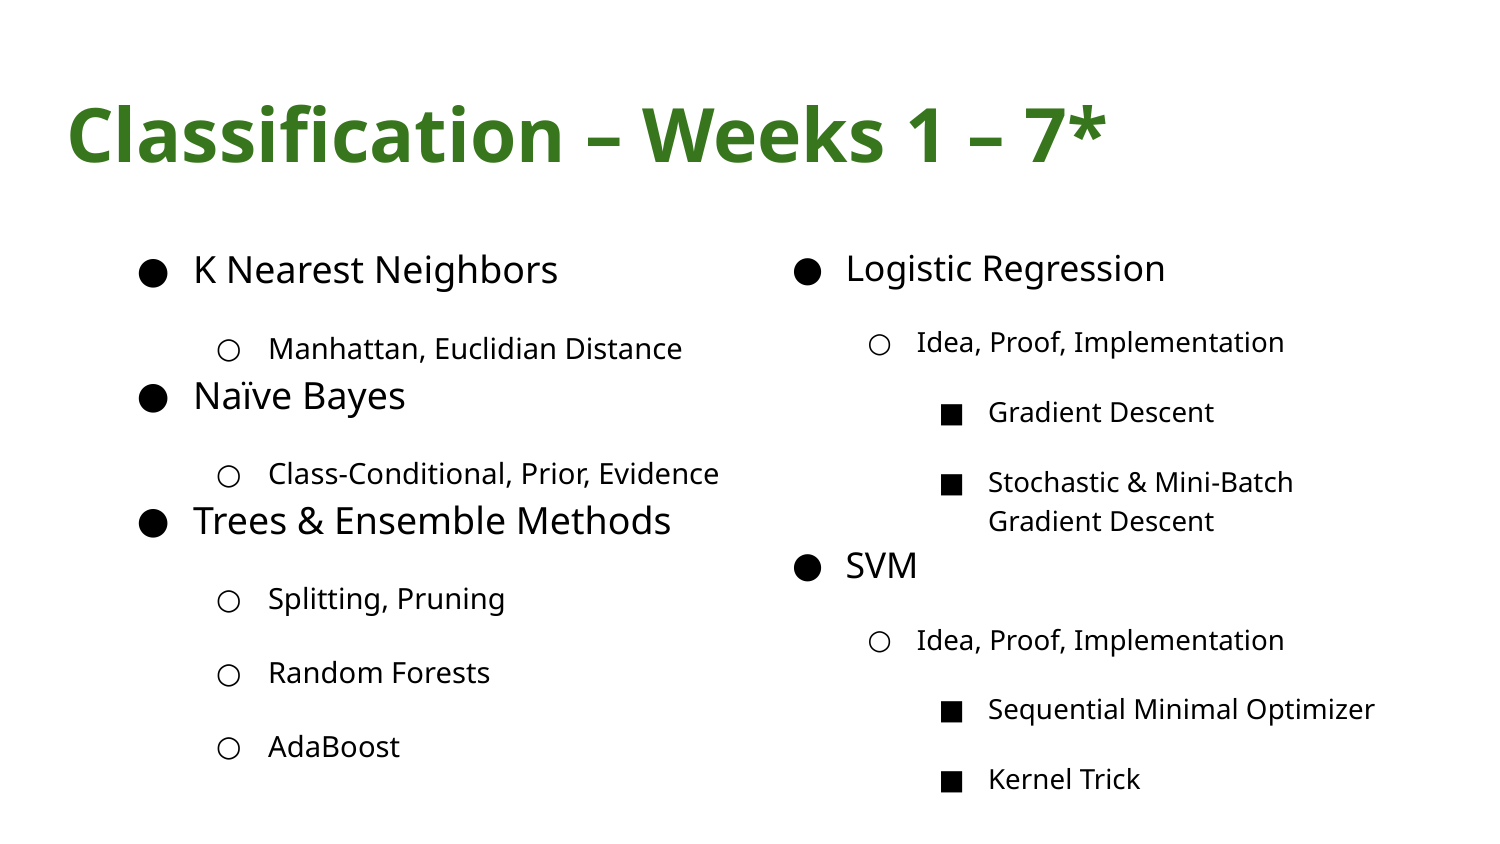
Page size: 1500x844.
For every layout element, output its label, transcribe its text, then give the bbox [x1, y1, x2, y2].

list K Nearest Neighbors Manhattan, Euclidian Distance Naïve Bayes Class-Conditional, Prior, Evidence Trees & Ensemble Methods Splitting, Pruning Random Forests AdaBoost [103, 224, 741, 844]
list Logistic Regression Idea, Proof, Implementation Gradient Descent Stochastic & Mini-Batch Gradient Descent SVM Idea, Proof, Implementation Sequential Minimal Optimizer Kernel Trick [759, 224, 1397, 844]
title Classification – Weeks 1 – 7* [51, 72, 1449, 167]
